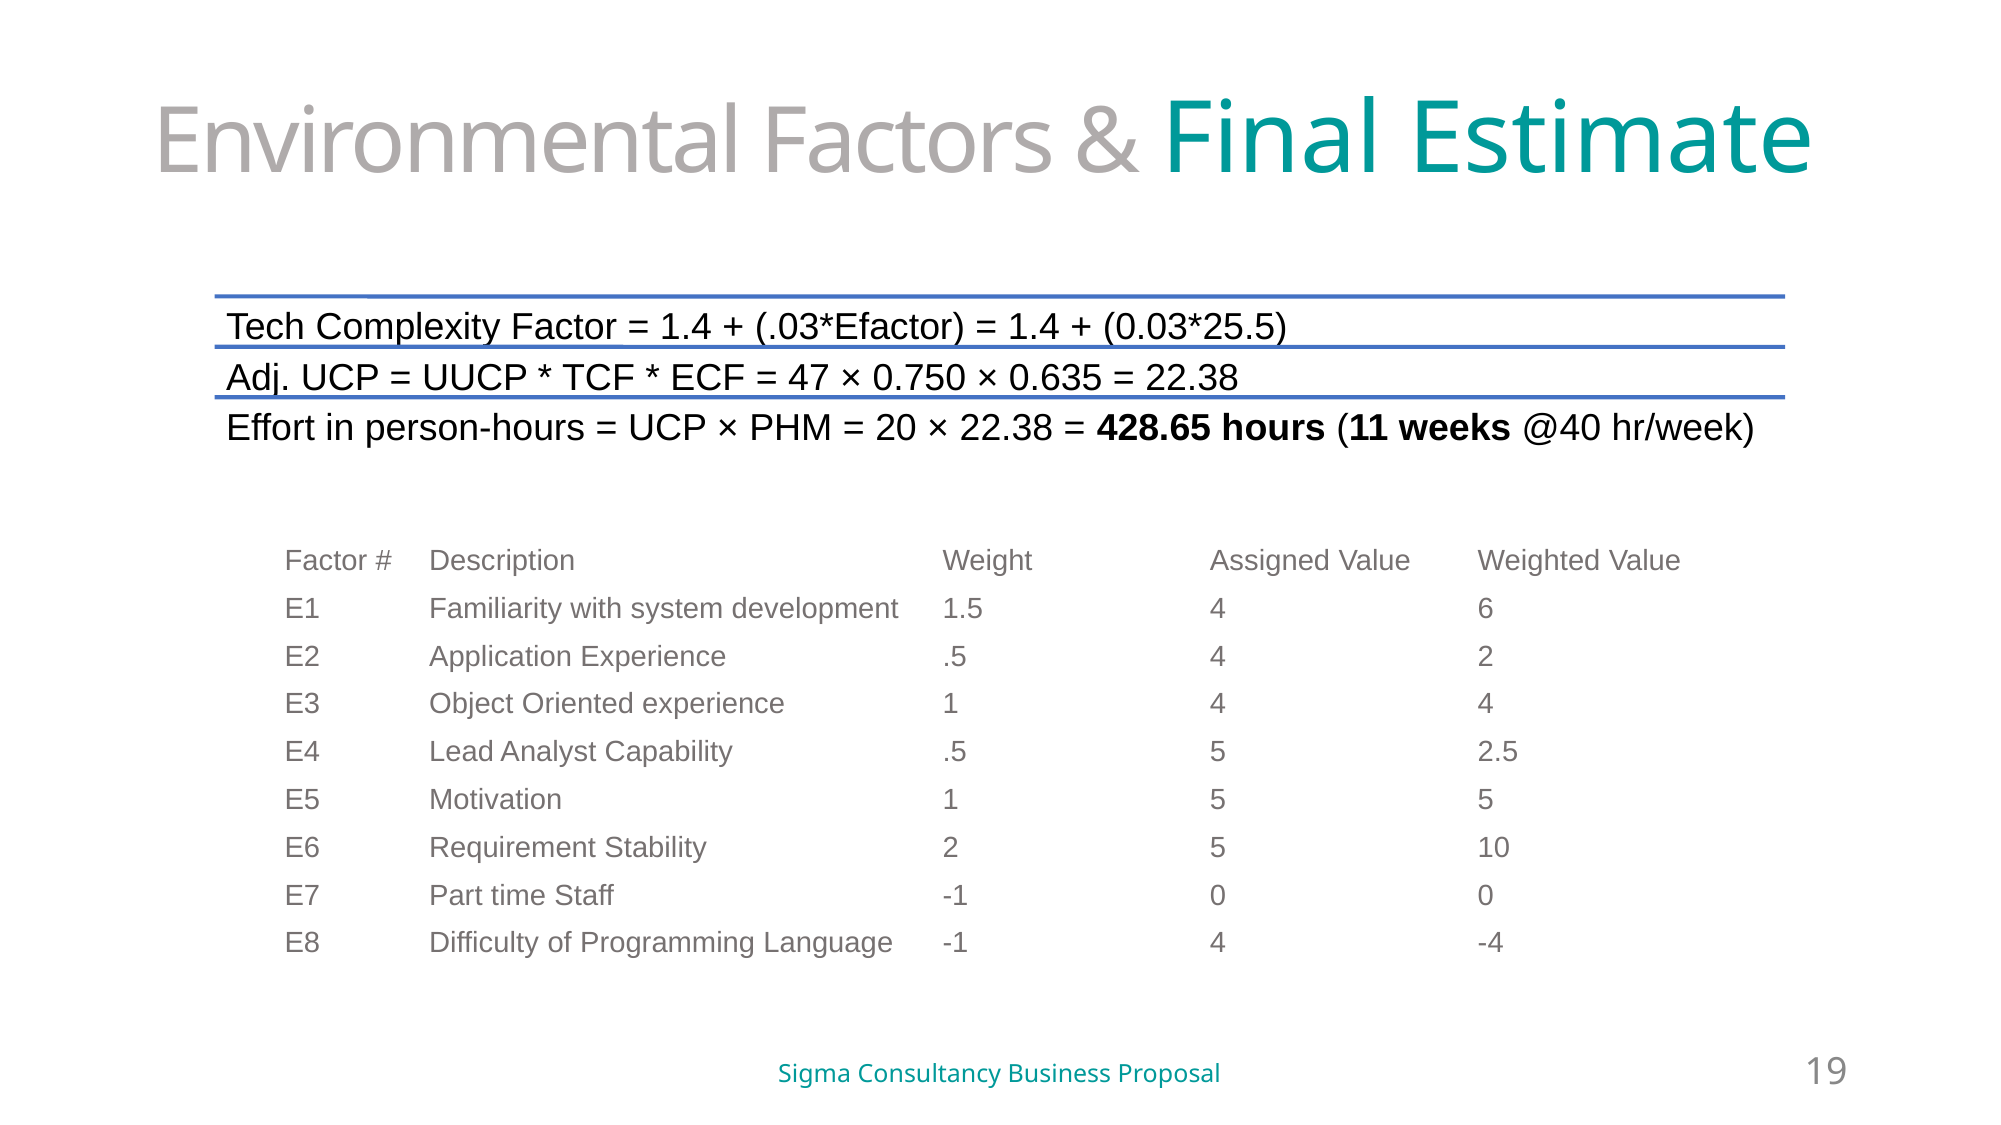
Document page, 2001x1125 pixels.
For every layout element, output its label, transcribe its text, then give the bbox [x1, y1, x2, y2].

table_cell E8 [270, 919, 414, 967]
table_cell E7 [270, 871, 414, 919]
table_cell .5 [927, 632, 1195, 680]
table_cell 4 [1195, 584, 1463, 632]
table_cell 2 [927, 823, 1195, 871]
table_cell Requirement Stability [414, 823, 927, 871]
table_cell 5 [1463, 775, 1730, 823]
table_cell 1.5 [927, 584, 1195, 632]
table_cell 4 [1195, 919, 1463, 967]
table_header Weight [927, 536, 1195, 584]
table_cell Motivation [414, 775, 927, 823]
table_header Assigned Value [1195, 536, 1463, 584]
table_cell Lead Analyst Capability [414, 728, 927, 775]
table_header Description [414, 536, 927, 584]
table_cell E6 [270, 823, 414, 871]
table_cell E4 [270, 728, 414, 775]
table_cell -1 [927, 919, 1195, 967]
table_cell 2 [1463, 632, 1730, 680]
table_cell 0 [1195, 871, 1463, 919]
table_cell 1 [927, 680, 1195, 728]
table_cell Object Oriented experience [414, 680, 927, 728]
table_cell E3 [270, 680, 414, 728]
table_cell -4 [1463, 919, 1730, 967]
table_header Factor # [270, 536, 414, 584]
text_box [214, 296, 1786, 449]
table_cell 0 [1463, 871, 1730, 919]
table_header Weighted Value [1463, 536, 1730, 584]
table_cell .5 [927, 728, 1195, 775]
table_cell Part time Staff [414, 871, 927, 919]
table_cell 1 [927, 775, 1195, 823]
table_cell Difficulty of Programming Language [414, 919, 927, 967]
table_cell 5 [1195, 823, 1463, 871]
table_cell -1 [927, 871, 1195, 919]
title Environmental Factors & Final Estimate [137, 31, 1863, 249]
table_cell 6 [1463, 584, 1730, 632]
table_cell 4 [1195, 632, 1463, 680]
table_cell 2.5 [1463, 728, 1730, 775]
table_cell 4 [1463, 680, 1730, 728]
table_cell E5 [270, 775, 414, 823]
table_cell Application Experience [414, 632, 927, 680]
table_cell 4 [1195, 680, 1463, 728]
table_cell E1 [270, 584, 414, 632]
footer Sigma Consultancy Business Proposal [662, 1042, 1338, 1103]
table_cell E2 [270, 632, 414, 680]
table_cell 10 [1463, 823, 1730, 871]
table_cell 5 [1195, 728, 1463, 775]
table_cell 5 [1195, 775, 1463, 823]
slide_number 19 [1412, 1042, 1863, 1103]
table_cell Familiarity with system development [414, 584, 927, 632]
